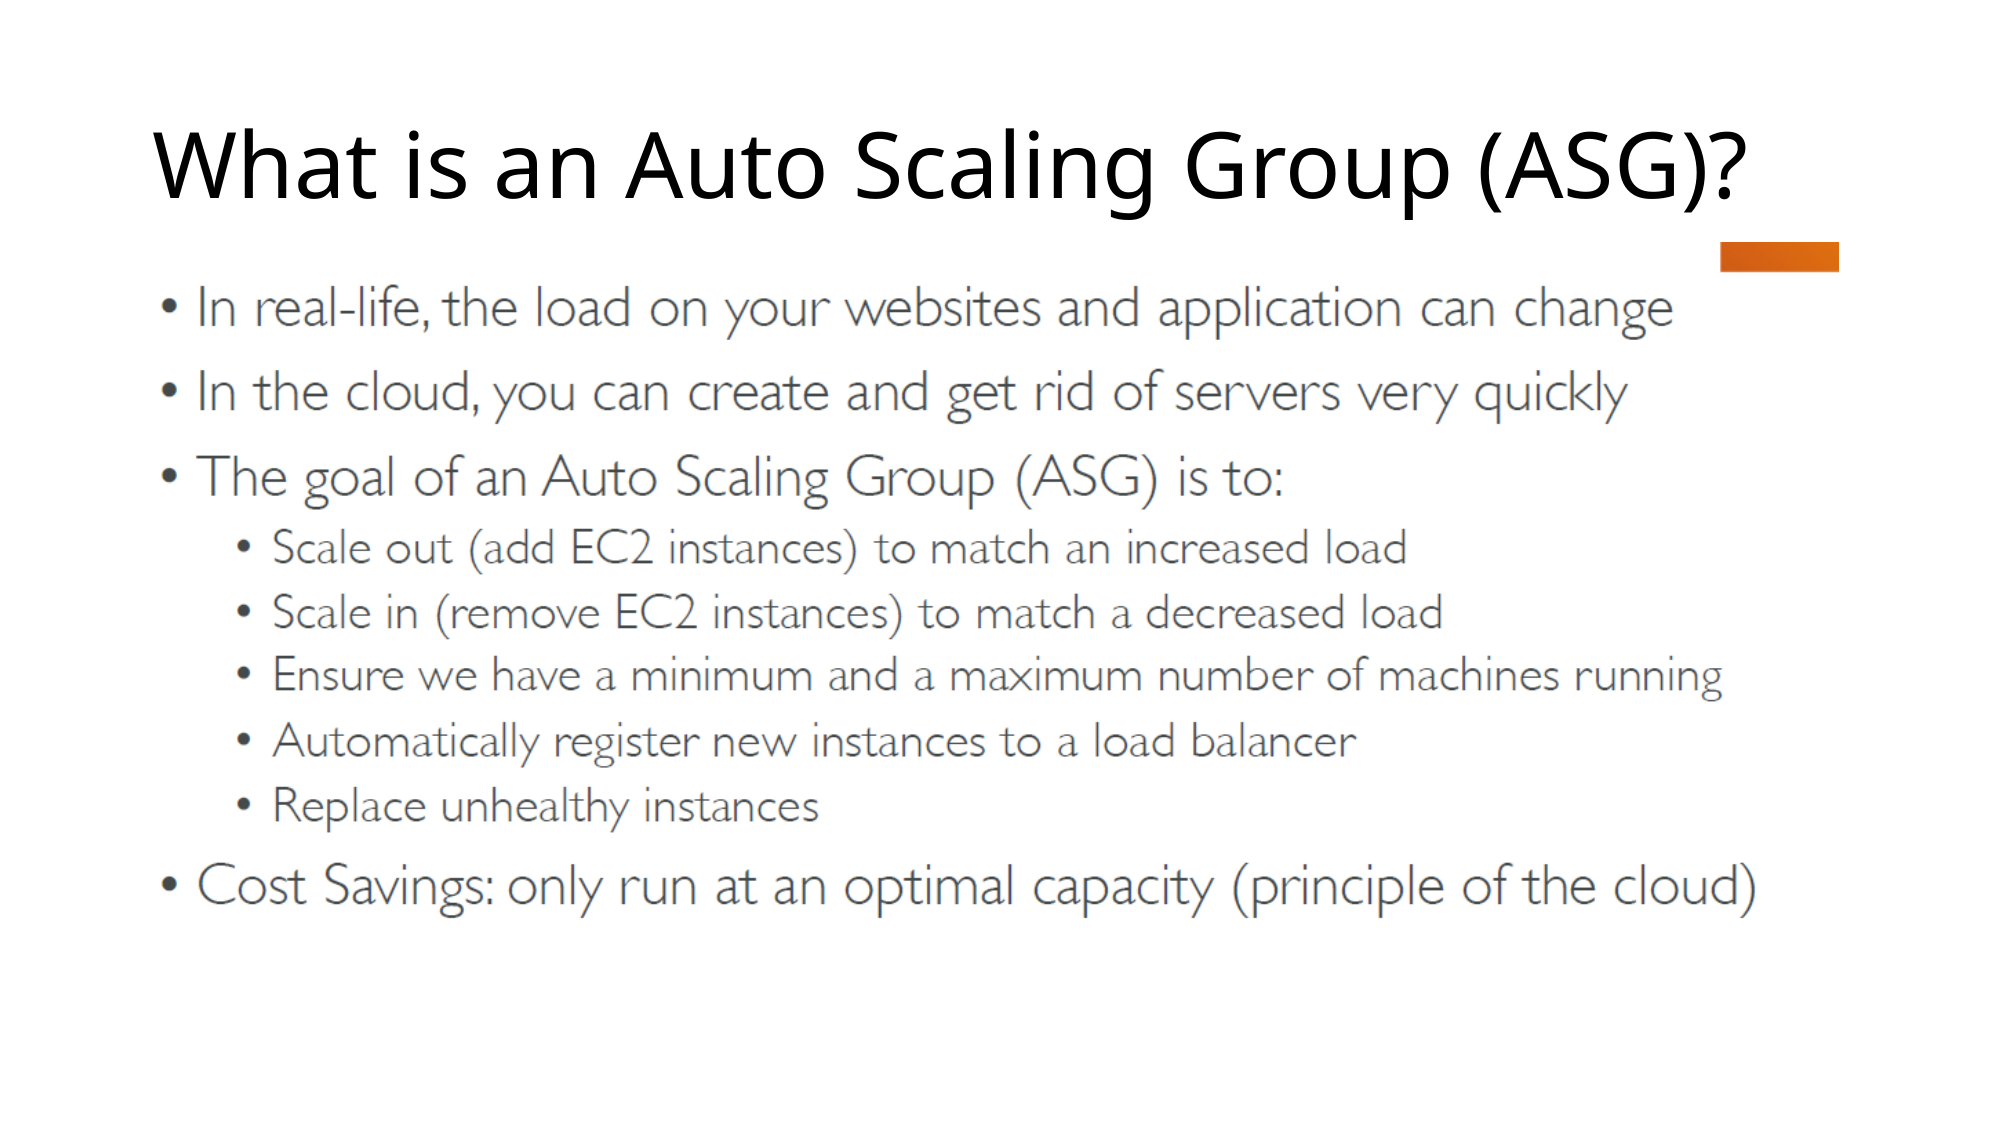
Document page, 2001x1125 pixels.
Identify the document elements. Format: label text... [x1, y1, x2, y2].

picture [137, 242, 1839, 983]
title What is an Auto Scaling Group (ASG)? [137, 59, 1863, 278]
